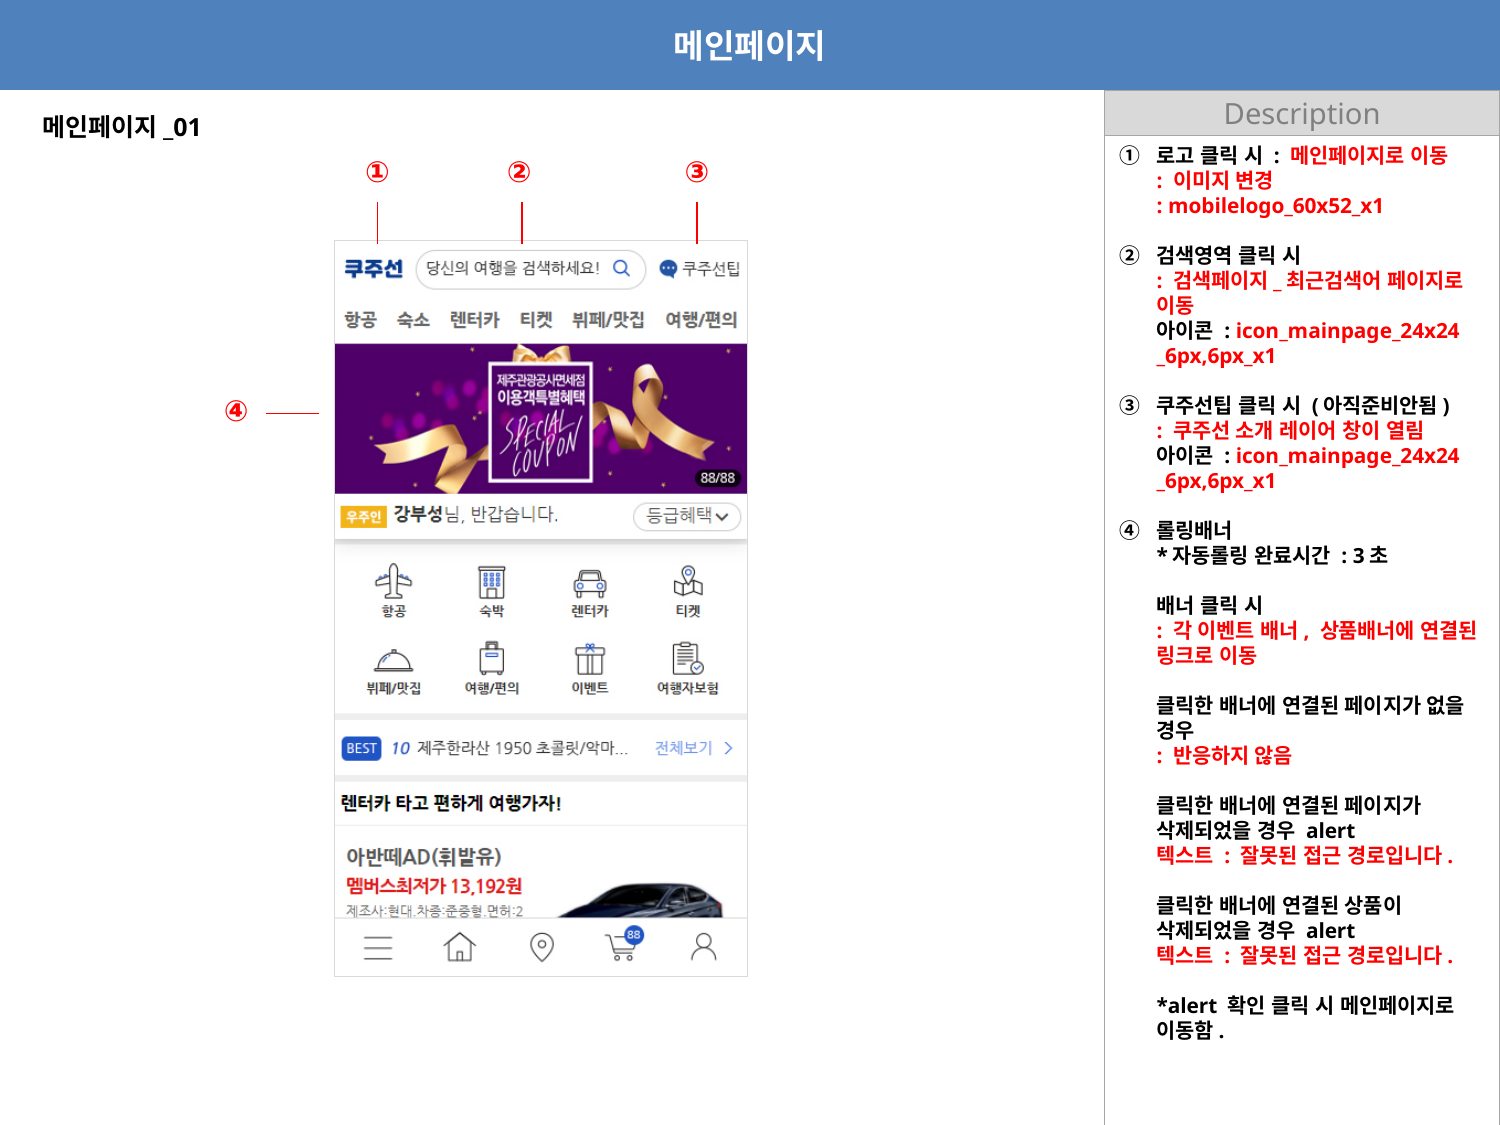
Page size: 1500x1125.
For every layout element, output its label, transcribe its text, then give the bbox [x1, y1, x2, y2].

text_box ④ [209, 385, 264, 435]
text_box ① [350, 145, 405, 196]
text_box ② [492, 145, 547, 196]
text_box ③ [669, 145, 725, 196]
text_box 로고 클릭 시 : 메인페이지로 이동 : 이미지 변경 : mobilelogo_60x52_x1 검색영역 클릭 시 : 검색페이지_최근검색어 페이지로 이동 아이콘 : icon_mainpage_24x24 _6px,6px_x1 쿠주선팁 클릭 시 (아직준비안됨) : 쿠주선 소개 레이어 창이 열림 아이콘 : icon_mainpage_24x24 _6px,6px_x1 롤링배너 *자동롤링 완료시간 : 3초 배너 클릭 시 : 각 이벤트 배너, 상품배너에 연결된 링크로 이동 클릭한 배너에 연결된 페이지가 없을 경우 : 반응하지 않음 클릭한 배너에 연결된 페이지가 삭제되었을 경우 alert 텍스트 : 잘못된 접근 경로입니다. 클릭한 배너에 연결된 상품이 삭제되었을 경우 alert 텍스트 : 잘못된 접근 경로입니다. *alert 확인 클릭 시 메인페이지로 이동함. [1102, 134, 1500, 1125]
text_box Description [1102, 92, 1500, 134]
text_box 메인페이지 [0, 0, 1500, 92]
text_box 메인페이지_01 [27, 103, 217, 149]
picture [333, 240, 748, 977]
